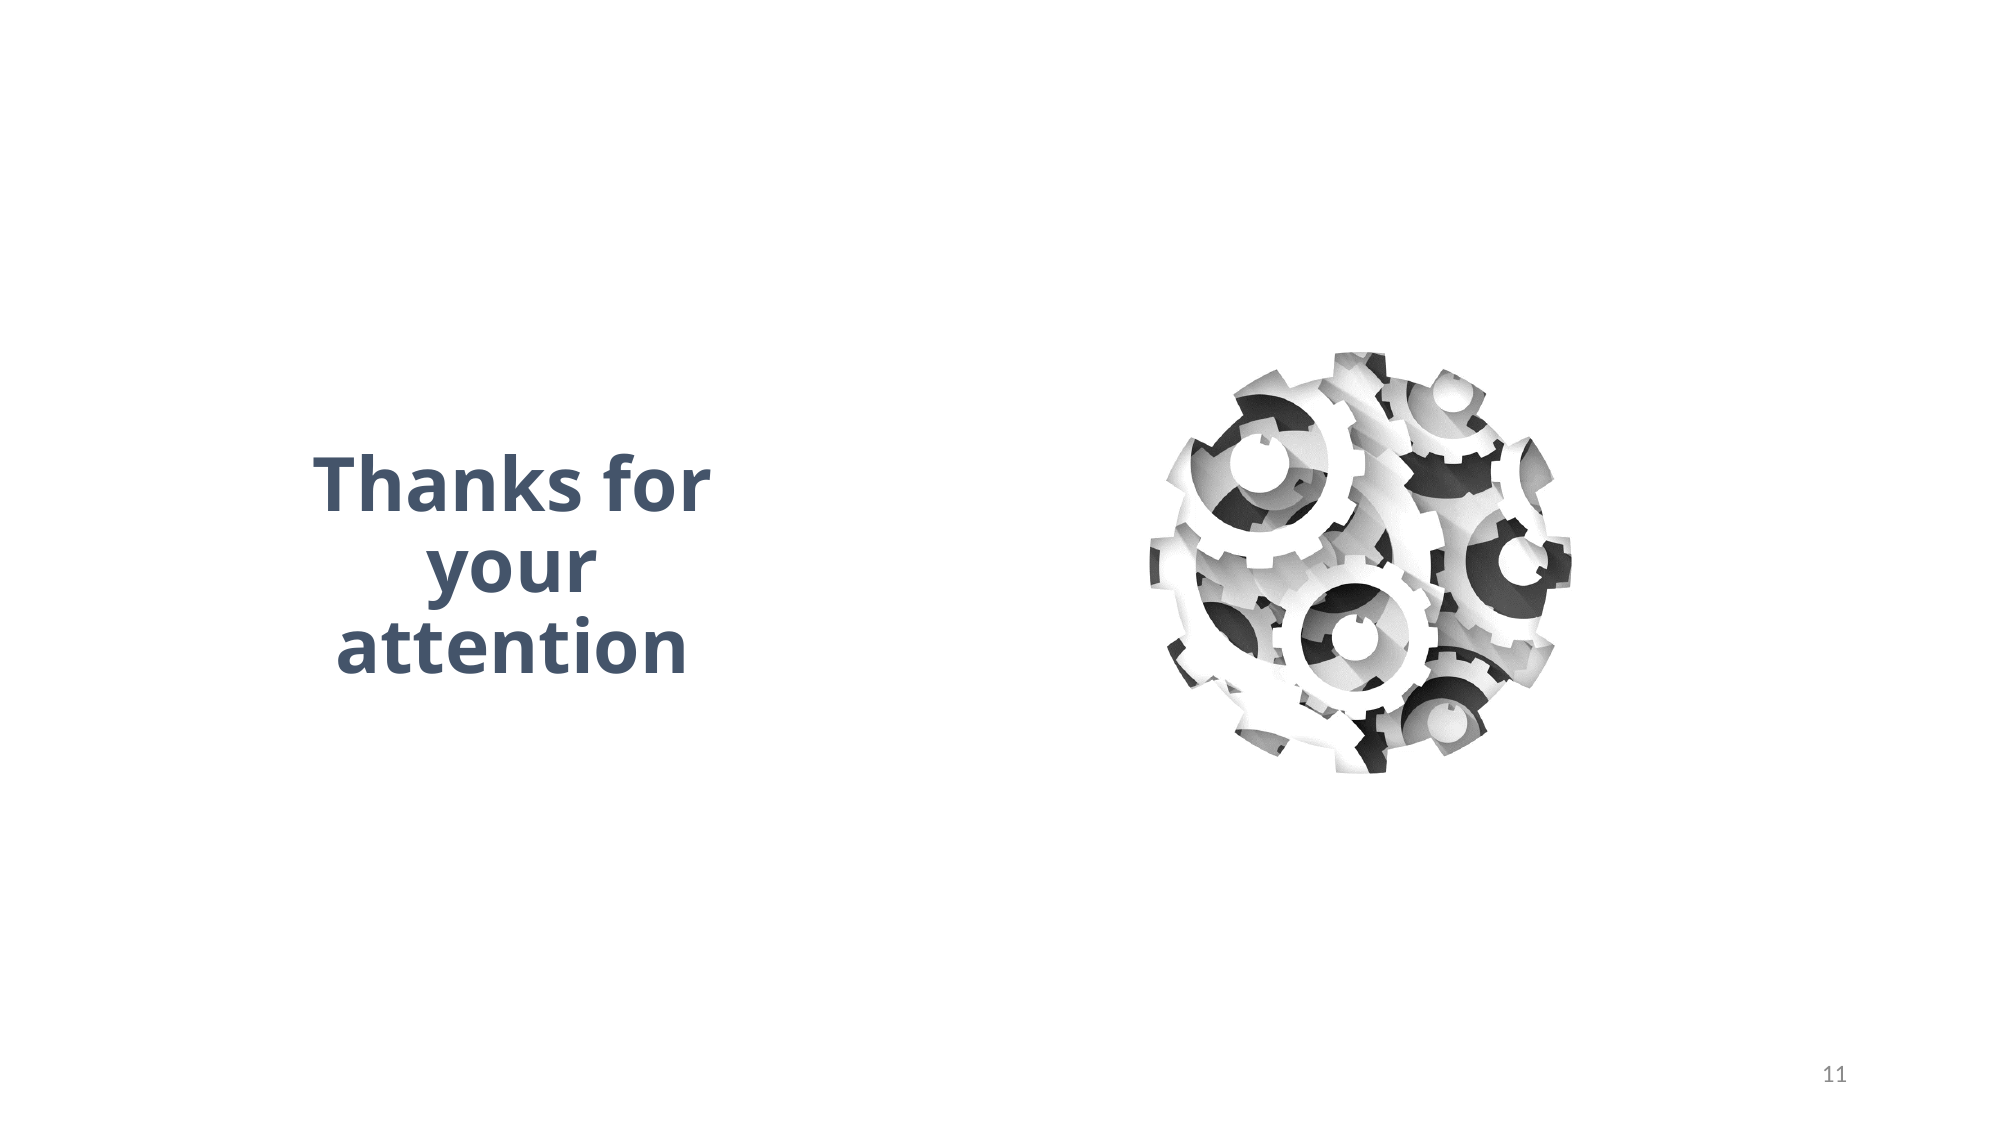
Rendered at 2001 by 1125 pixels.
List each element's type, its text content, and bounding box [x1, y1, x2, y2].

slide_number 11 [1412, 1042, 1863, 1103]
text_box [819, 258, 1900, 867]
title Thanks for your attention [226, 427, 798, 698]
